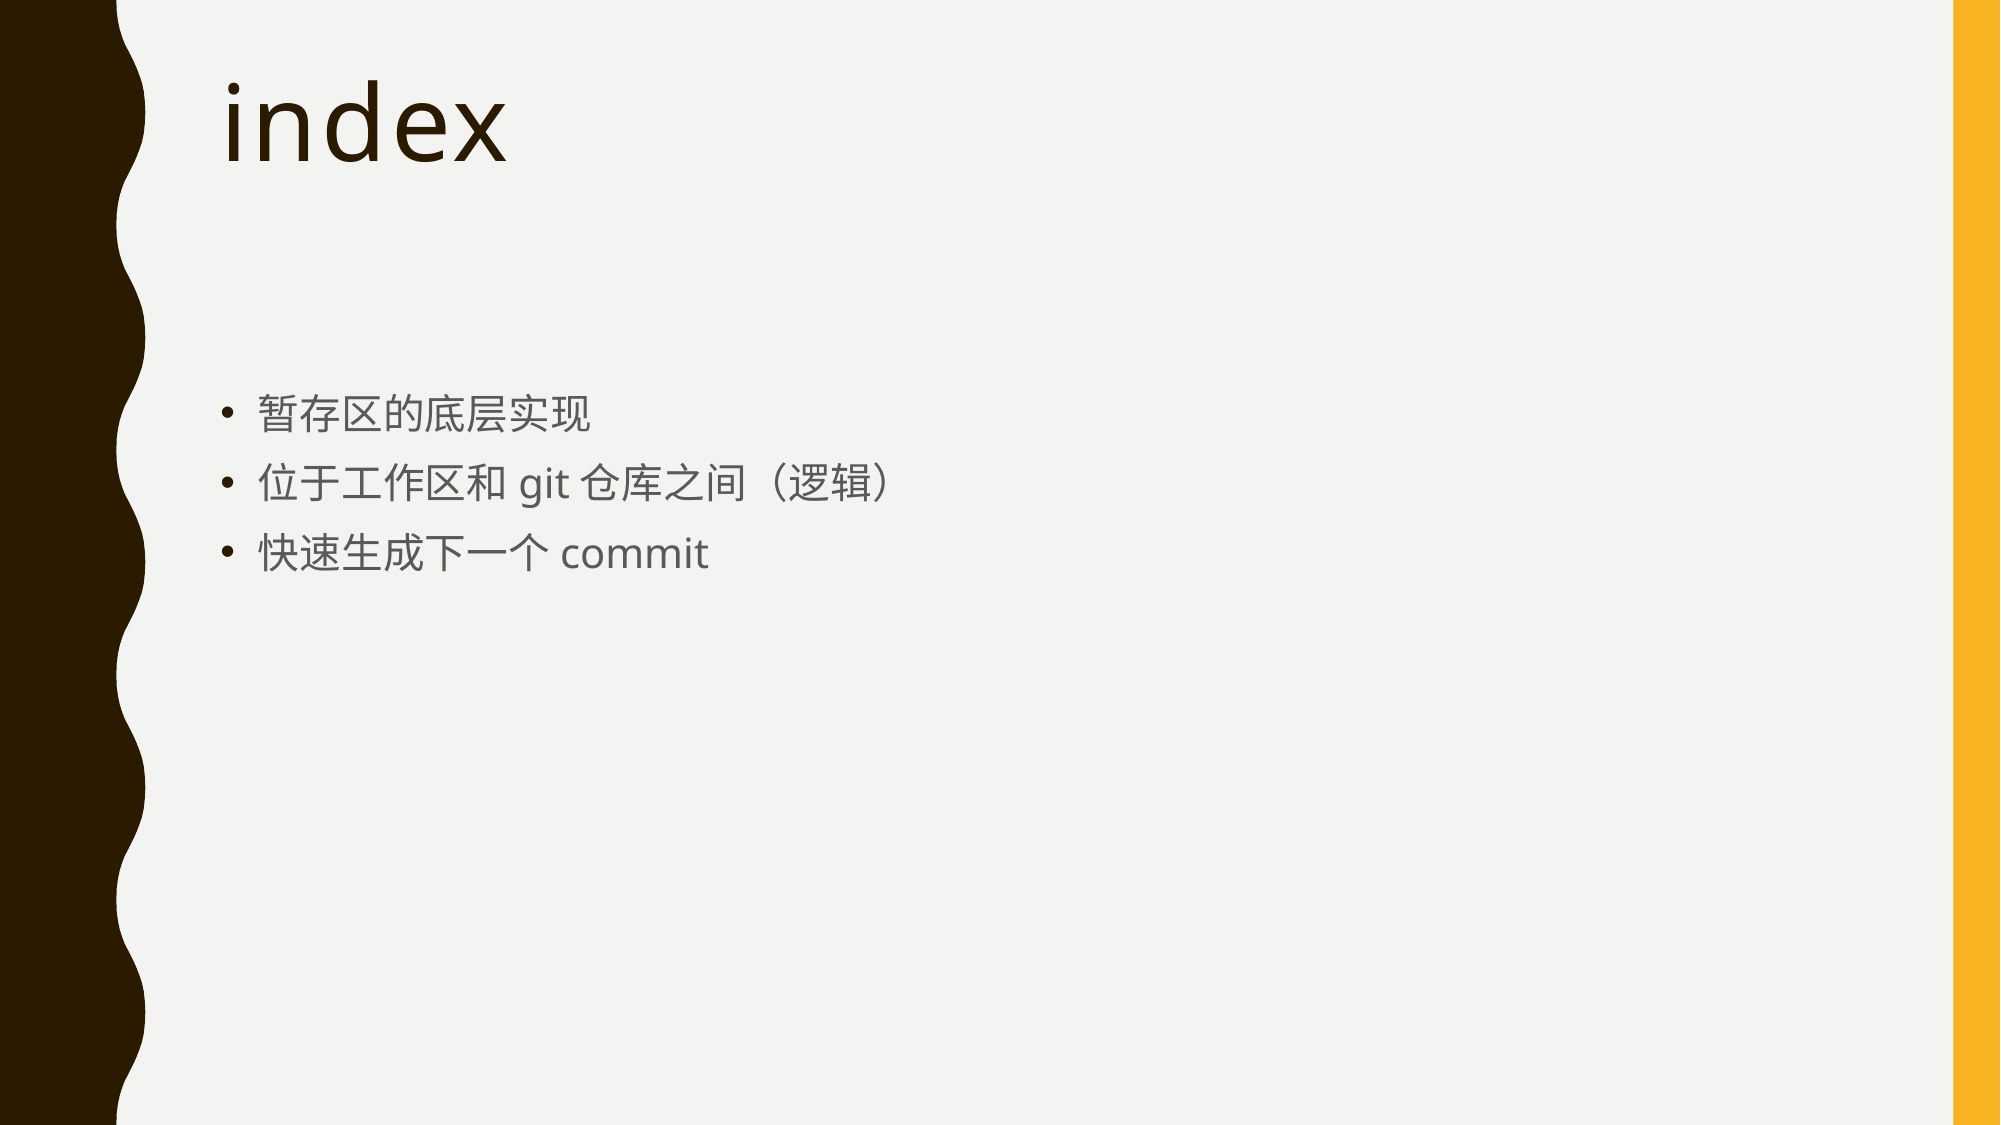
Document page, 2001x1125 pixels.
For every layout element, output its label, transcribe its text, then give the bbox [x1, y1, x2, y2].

list 暂存区的底层实现 位于工作区和git仓库之间（逻辑） 快速生成下一个commit [205, 375, 1875, 965]
title index [205, 62, 1875, 308]
